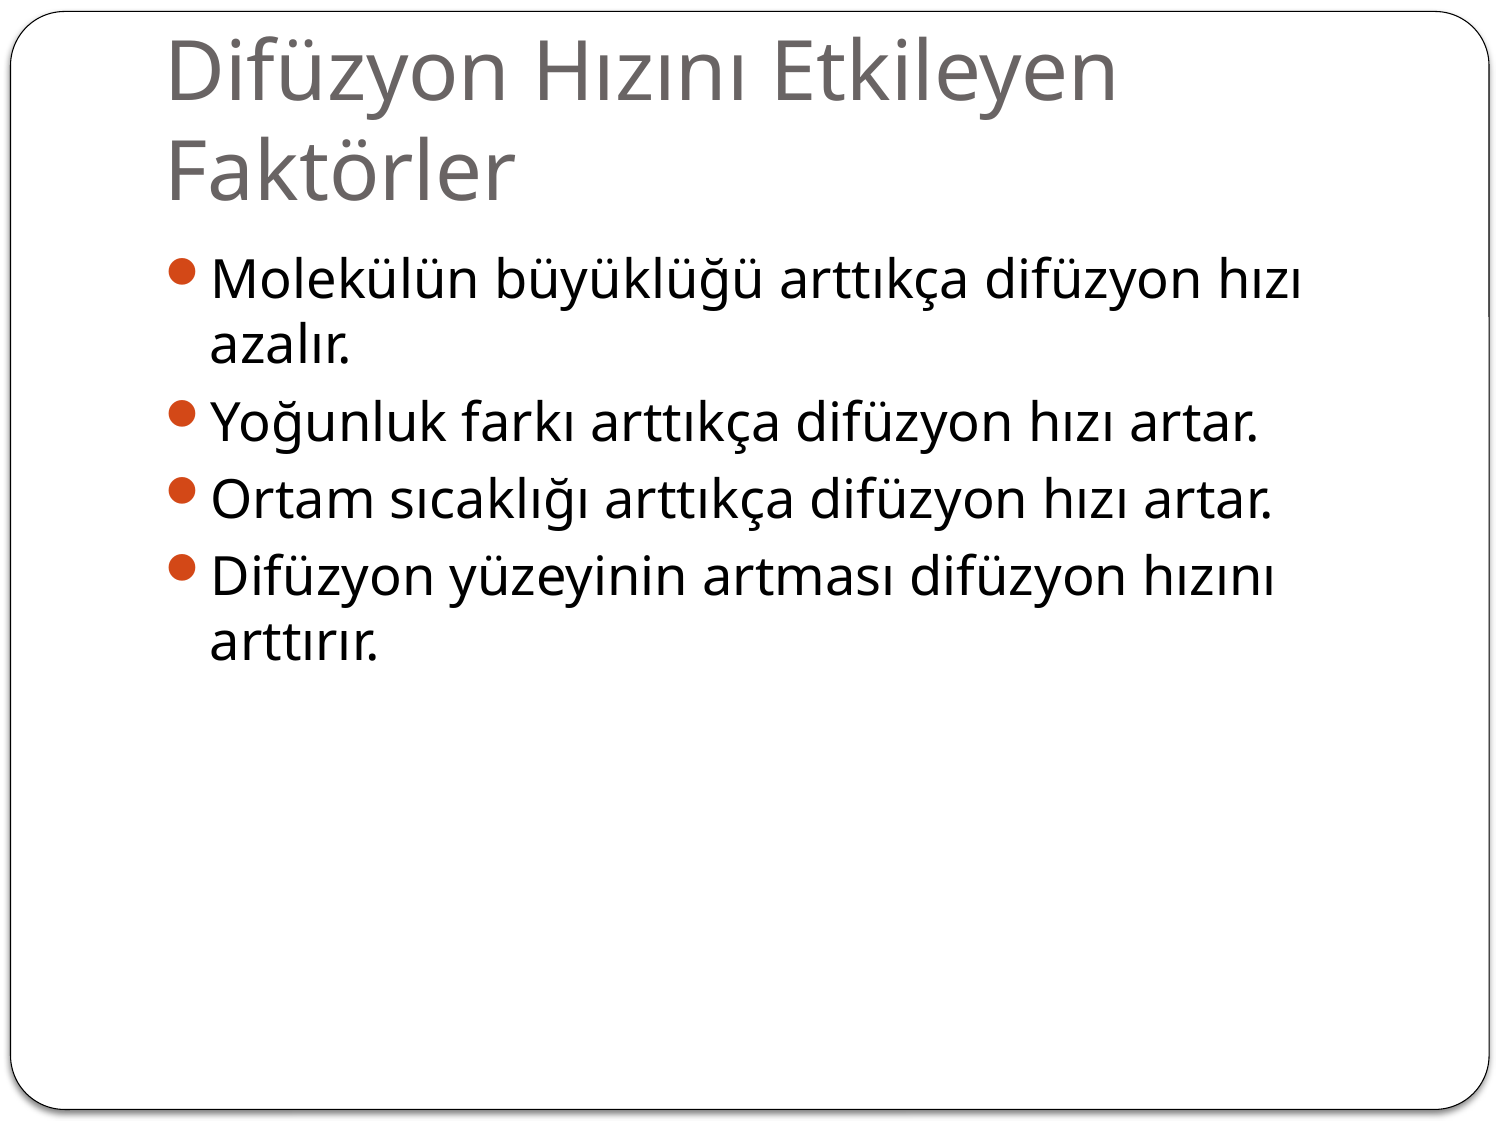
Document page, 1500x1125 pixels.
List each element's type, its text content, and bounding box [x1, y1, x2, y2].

title Difüzyon Hızını Etkileyen Faktörler [150, 45, 1425, 233]
list Molekülün büyüklüğü arttıkça difüzyon hızı azalır. Yoğunluk farkı arttıkça difüzyon hızı artar. Ortam sıcaklığı arttıkça difüzyon hızı artar. Difüzyon yüzeyinin artması difüzyon hızını arttırır. [150, 237, 1425, 988]
